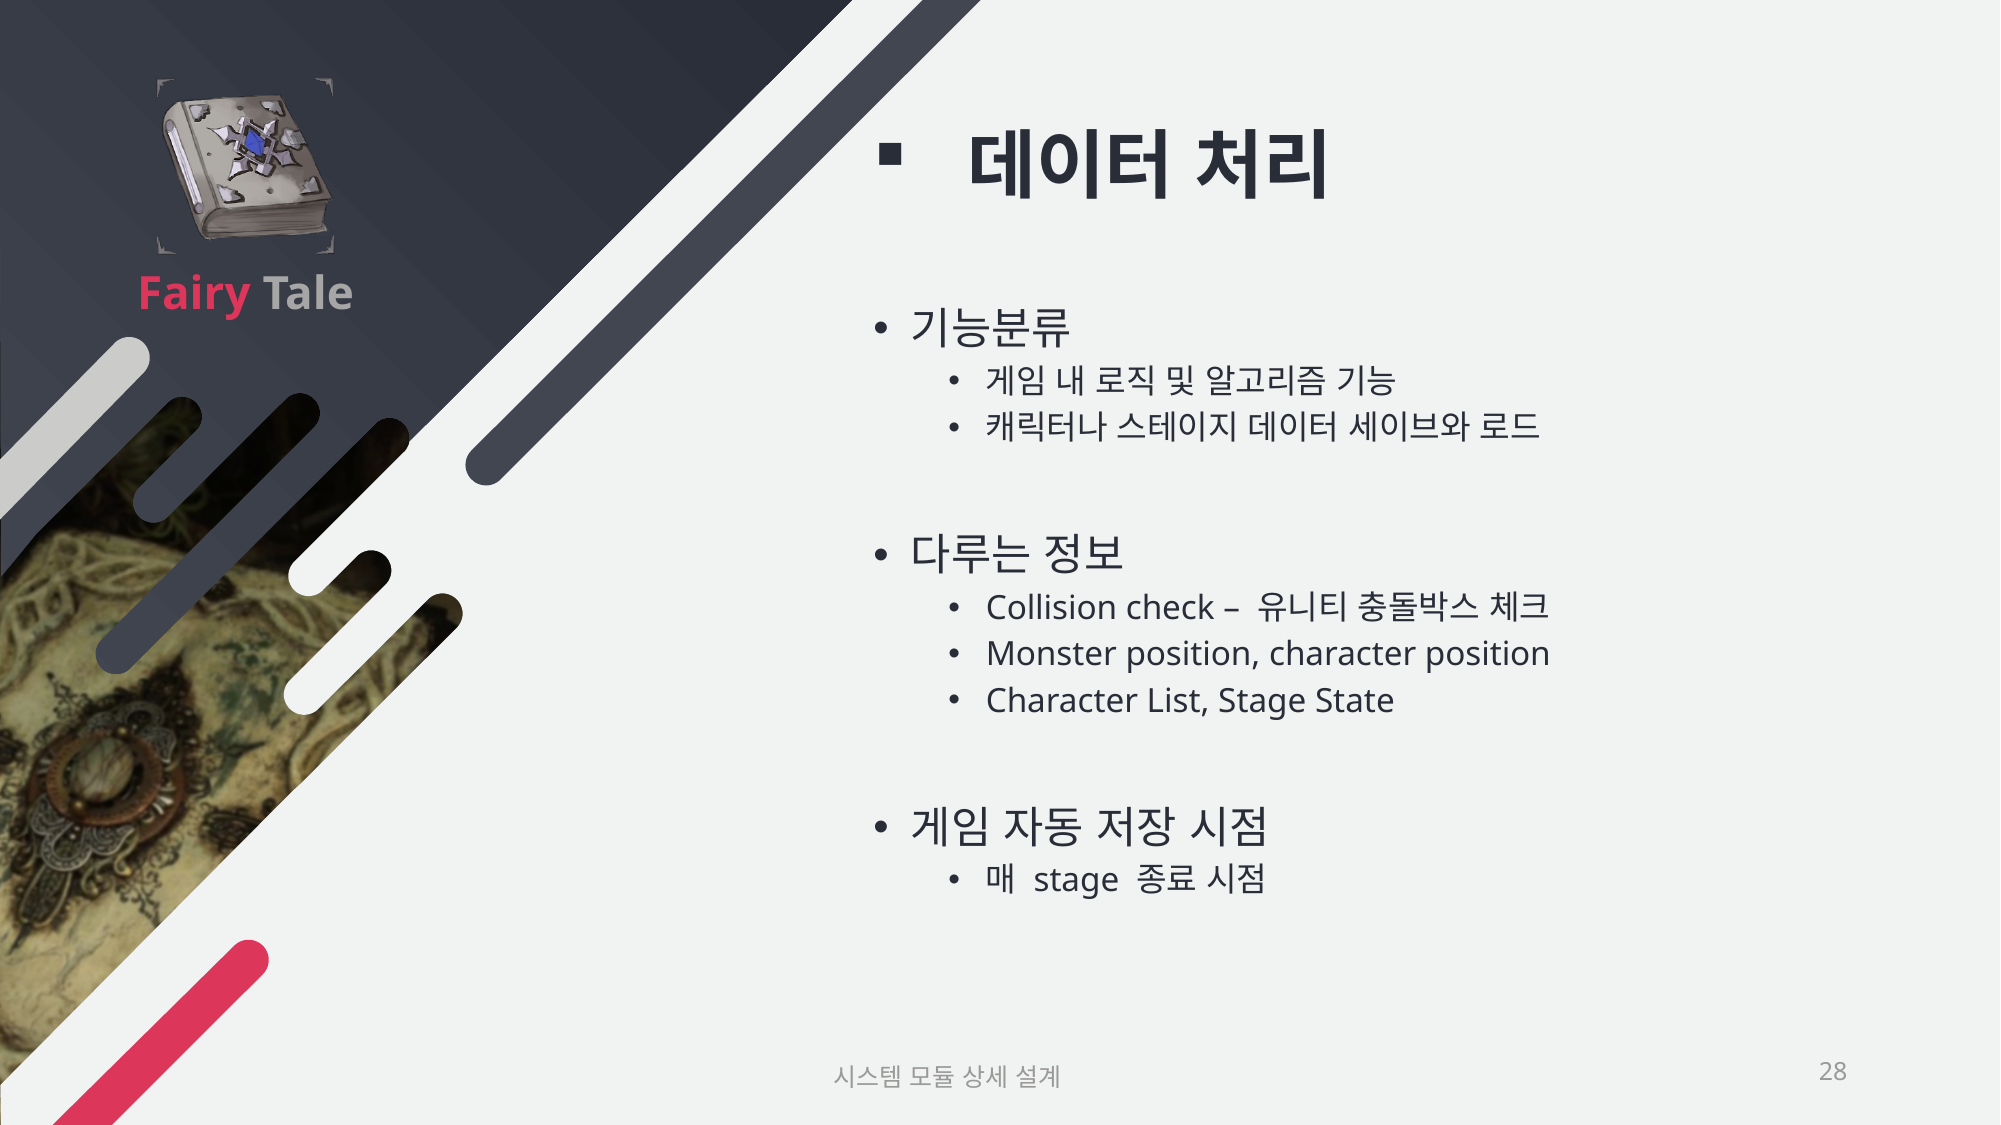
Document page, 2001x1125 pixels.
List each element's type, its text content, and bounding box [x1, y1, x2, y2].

slide_number 28 [1667, 1042, 1863, 1103]
list 기능분류 게임 내 로직 및 알고리즘 기능 캐릭터나 스테이지 데이터 세이브와 로드 다루는 정보 Collision check – 유니티 충돌박스 체크 Monster position, character position Character List, Stage State 게임 자동 저장 시점 매 stage 종료 시점 [858, 299, 1883, 1014]
picture [154, 74, 337, 257]
picture [0, 393, 462, 1084]
title 데이터 처리 [858, 59, 1883, 278]
footer 시스템 모듈 상세 설계 [469, 1046, 1427, 1107]
text_box Fairy Tale [117, 256, 374, 327]
